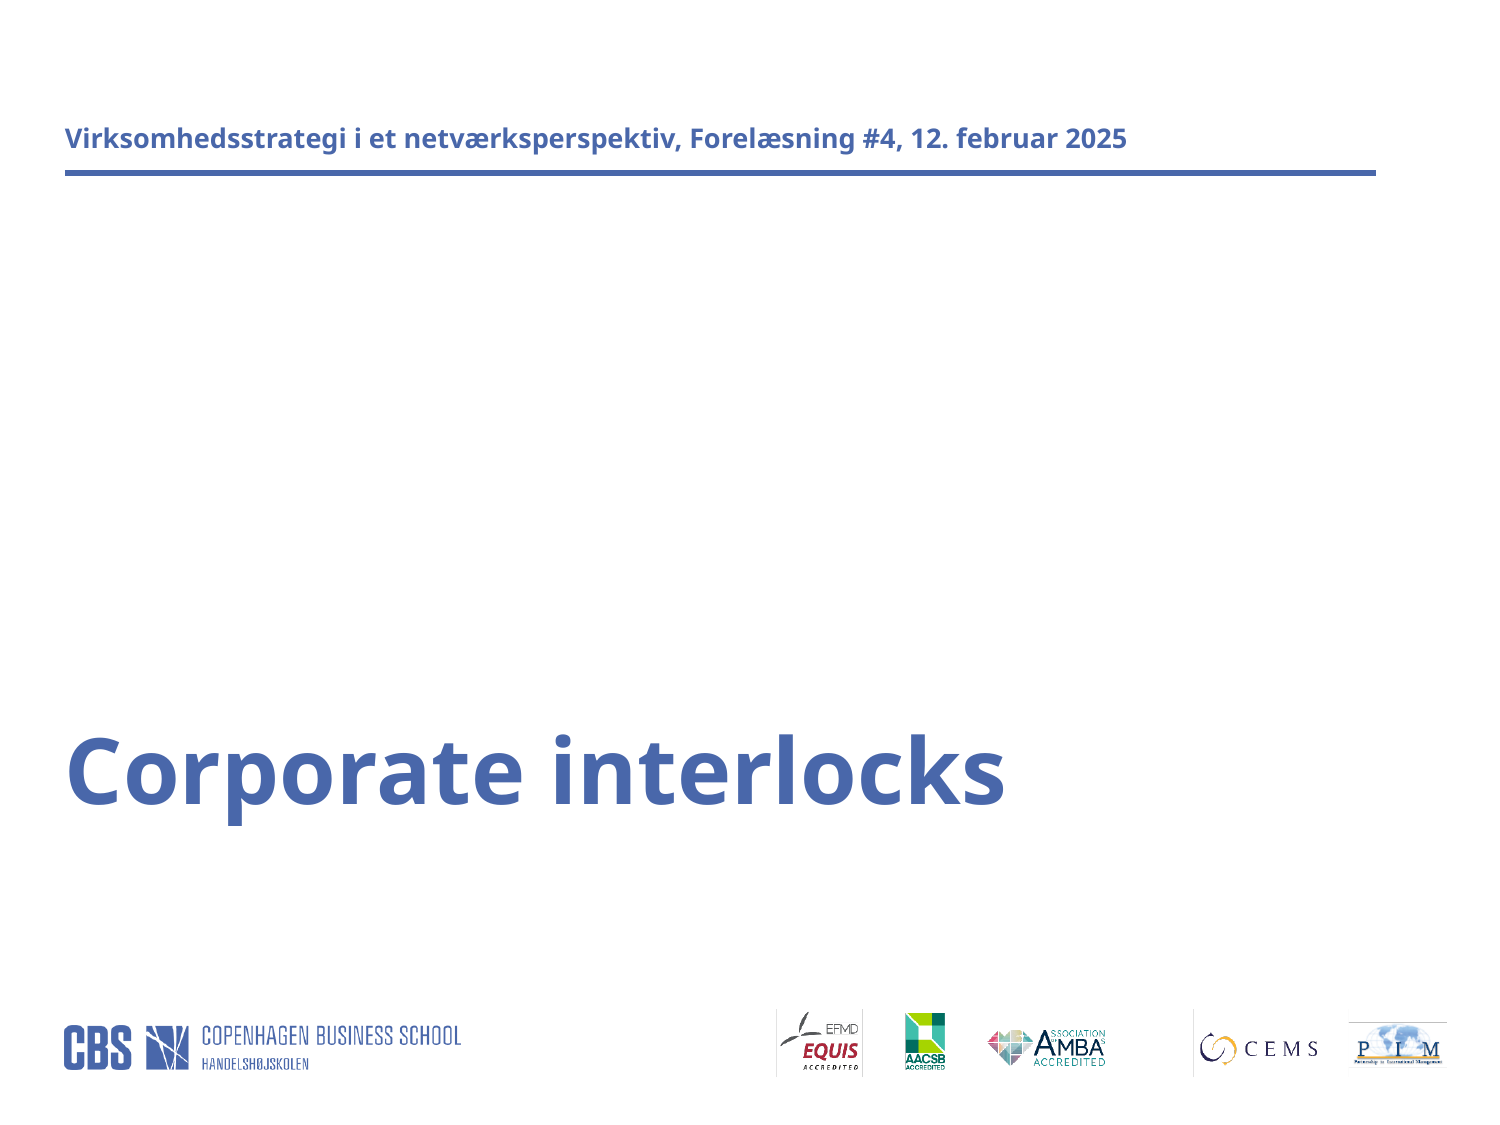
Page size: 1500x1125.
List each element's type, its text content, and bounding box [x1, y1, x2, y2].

picture [761, 1009, 1461, 1088]
list Corporate interlocks [64, 715, 1436, 775]
text_box [64, 775, 1436, 870]
list Virksomhedsstrategi i et netværksperspektiv, Forelæsning #4, 12. februar 2025 [64, 125, 1436, 173]
picture [64, 1025, 461, 1070]
